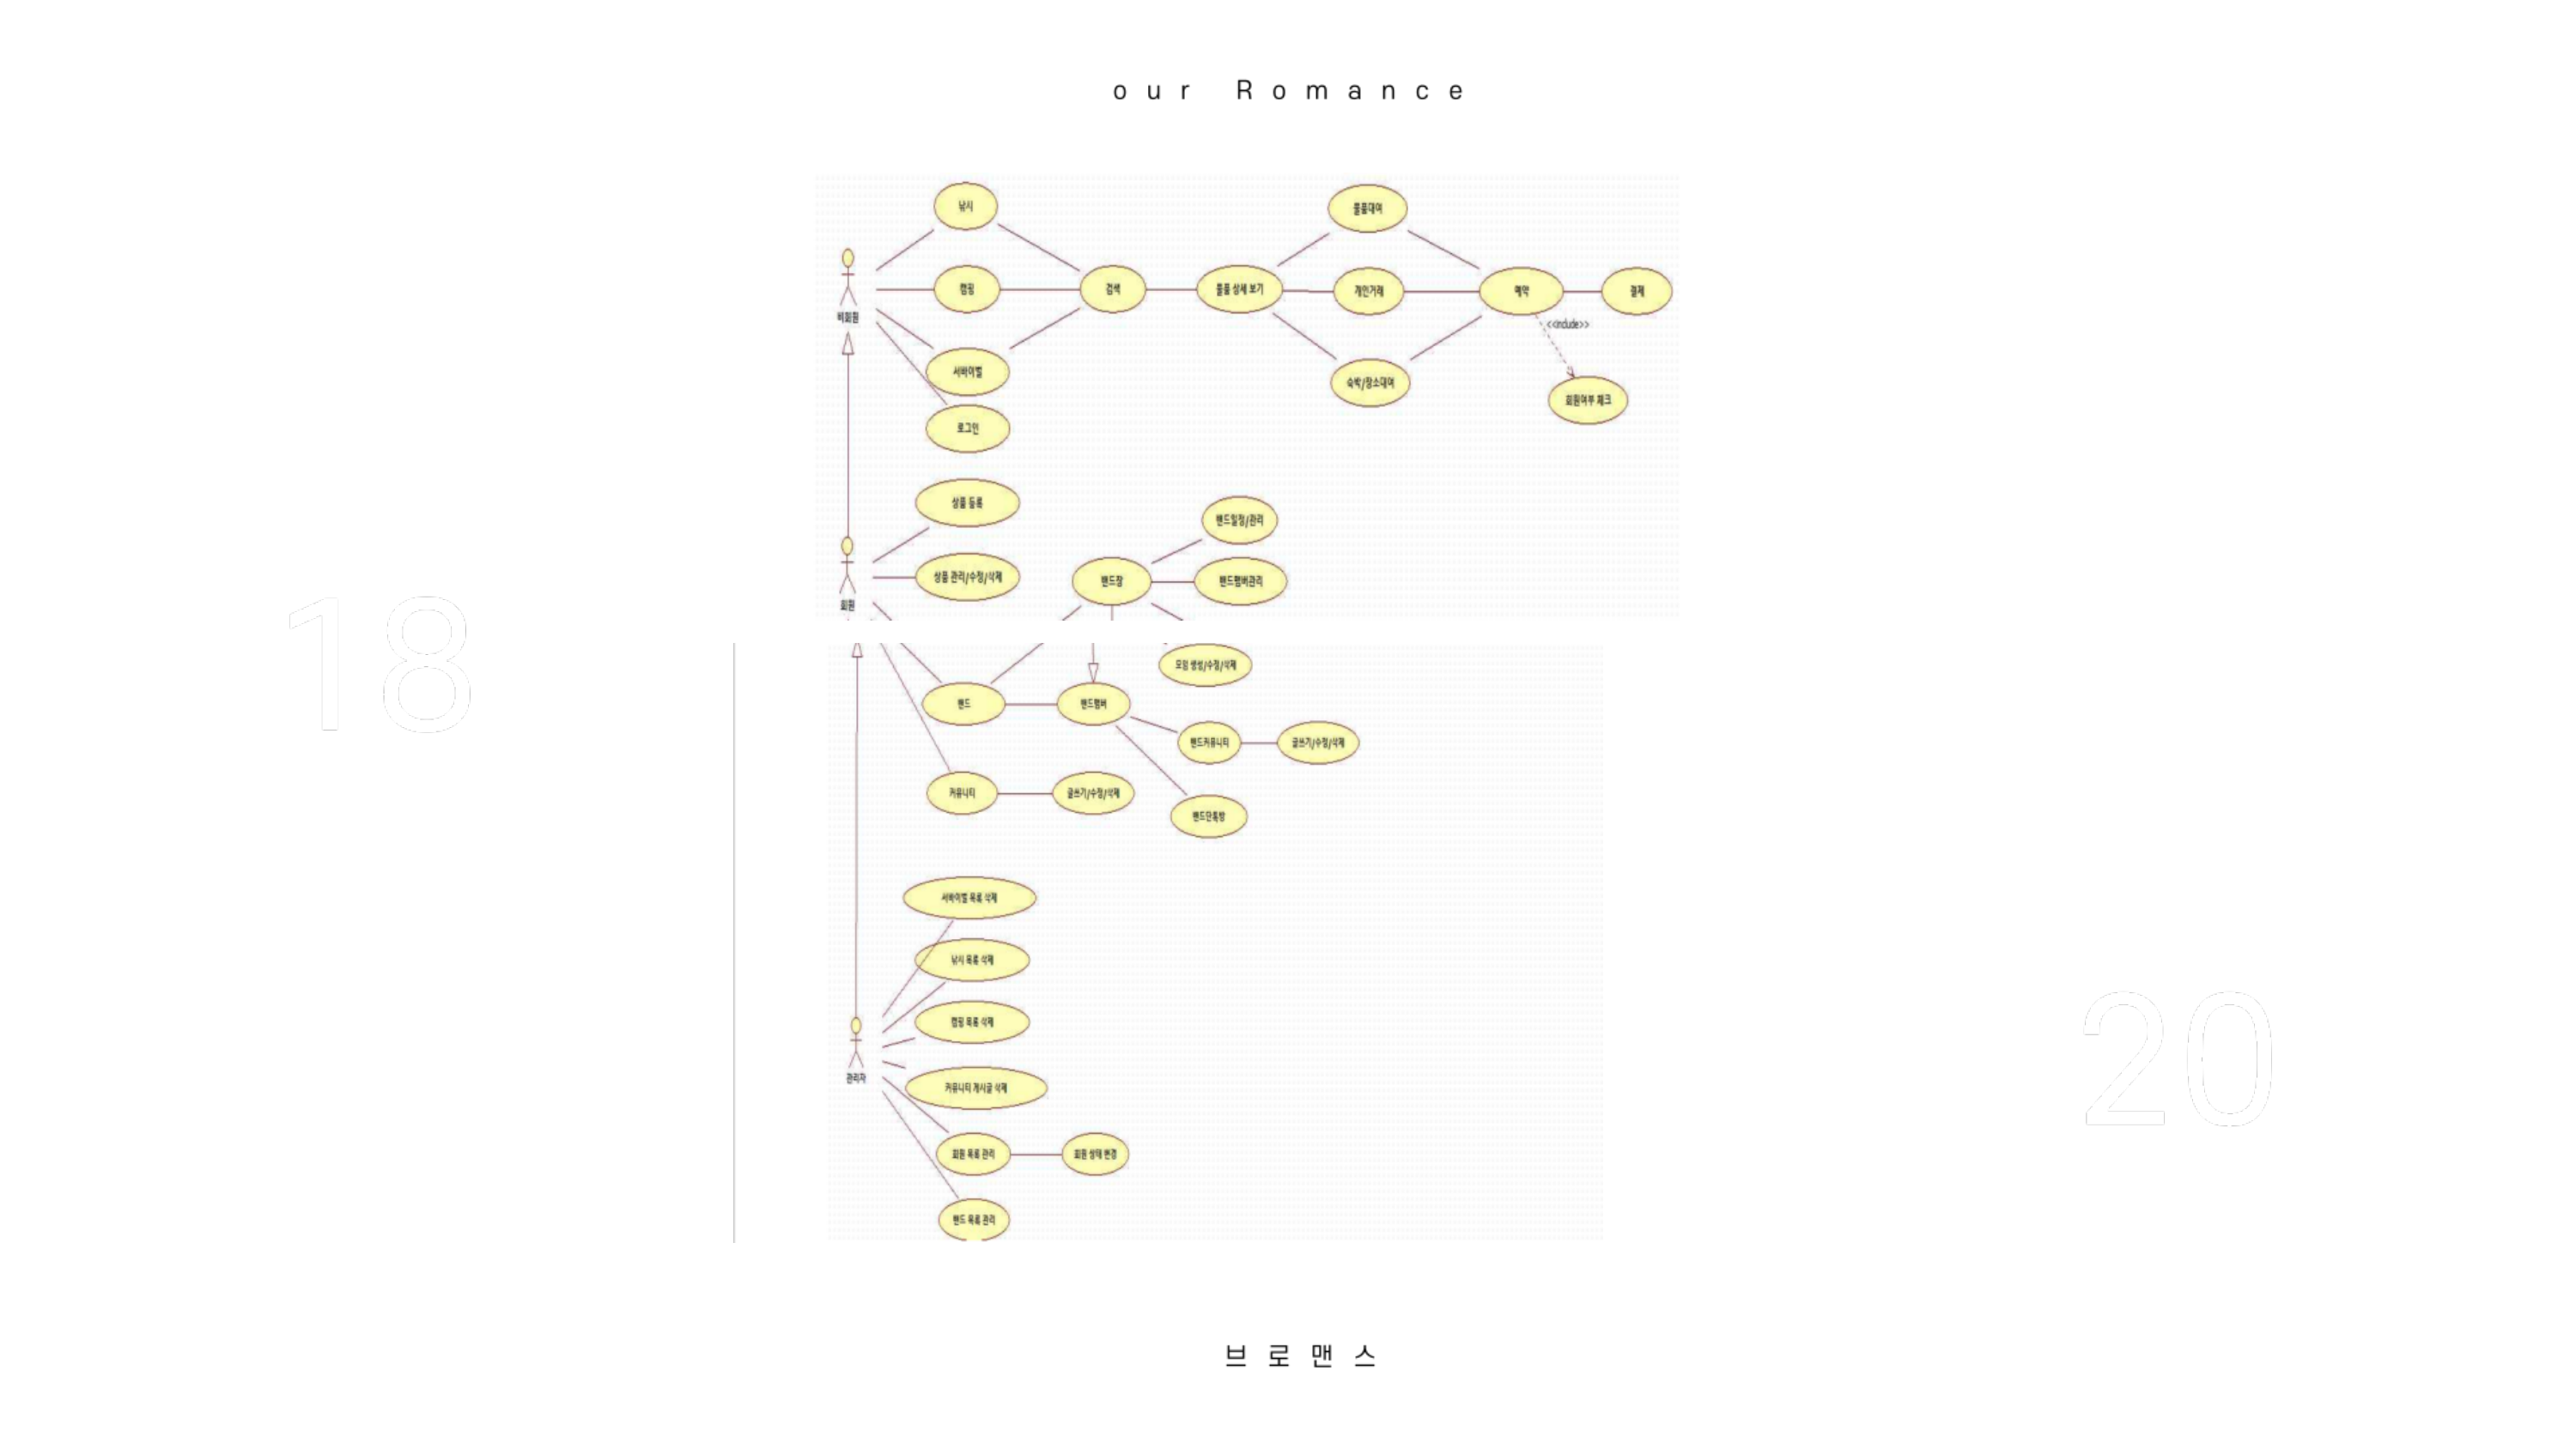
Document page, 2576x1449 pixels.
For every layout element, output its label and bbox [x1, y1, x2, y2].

picture [243, 520, 574, 821]
picture [568, 1333, 1411, 1379]
picture [1967, 918, 2378, 1214]
picture [556, 67, 1496, 112]
text_box [732, 642, 1603, 1243]
text_box [809, 173, 1680, 621]
